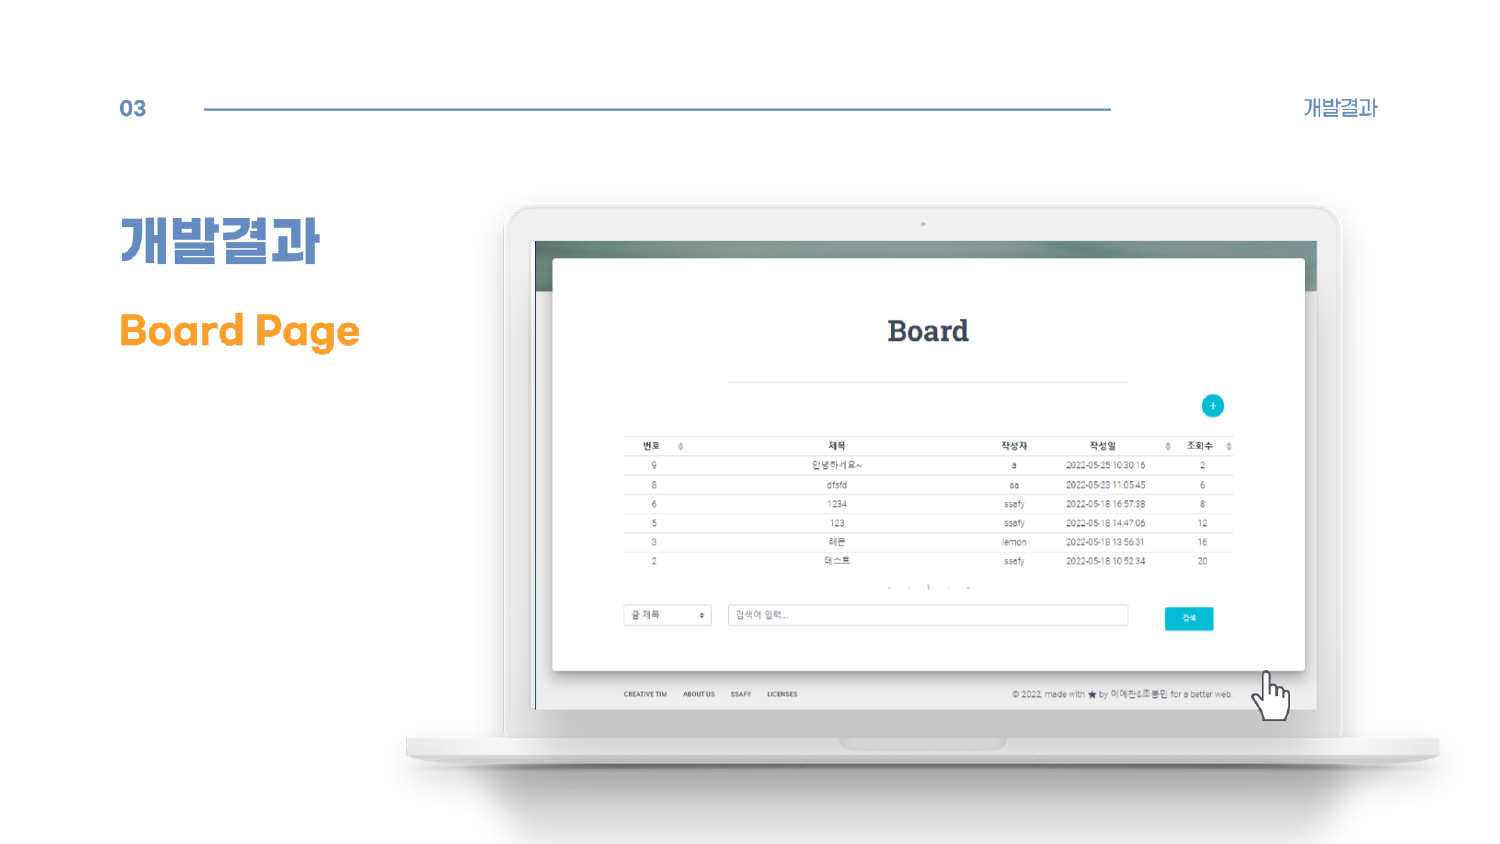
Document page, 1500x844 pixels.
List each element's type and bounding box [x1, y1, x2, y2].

picture [1251, 669, 1291, 722]
text_box [137, 57, 1500, 844]
text_box [0, 0, 1500, 844]
picture [113, 301, 377, 372]
